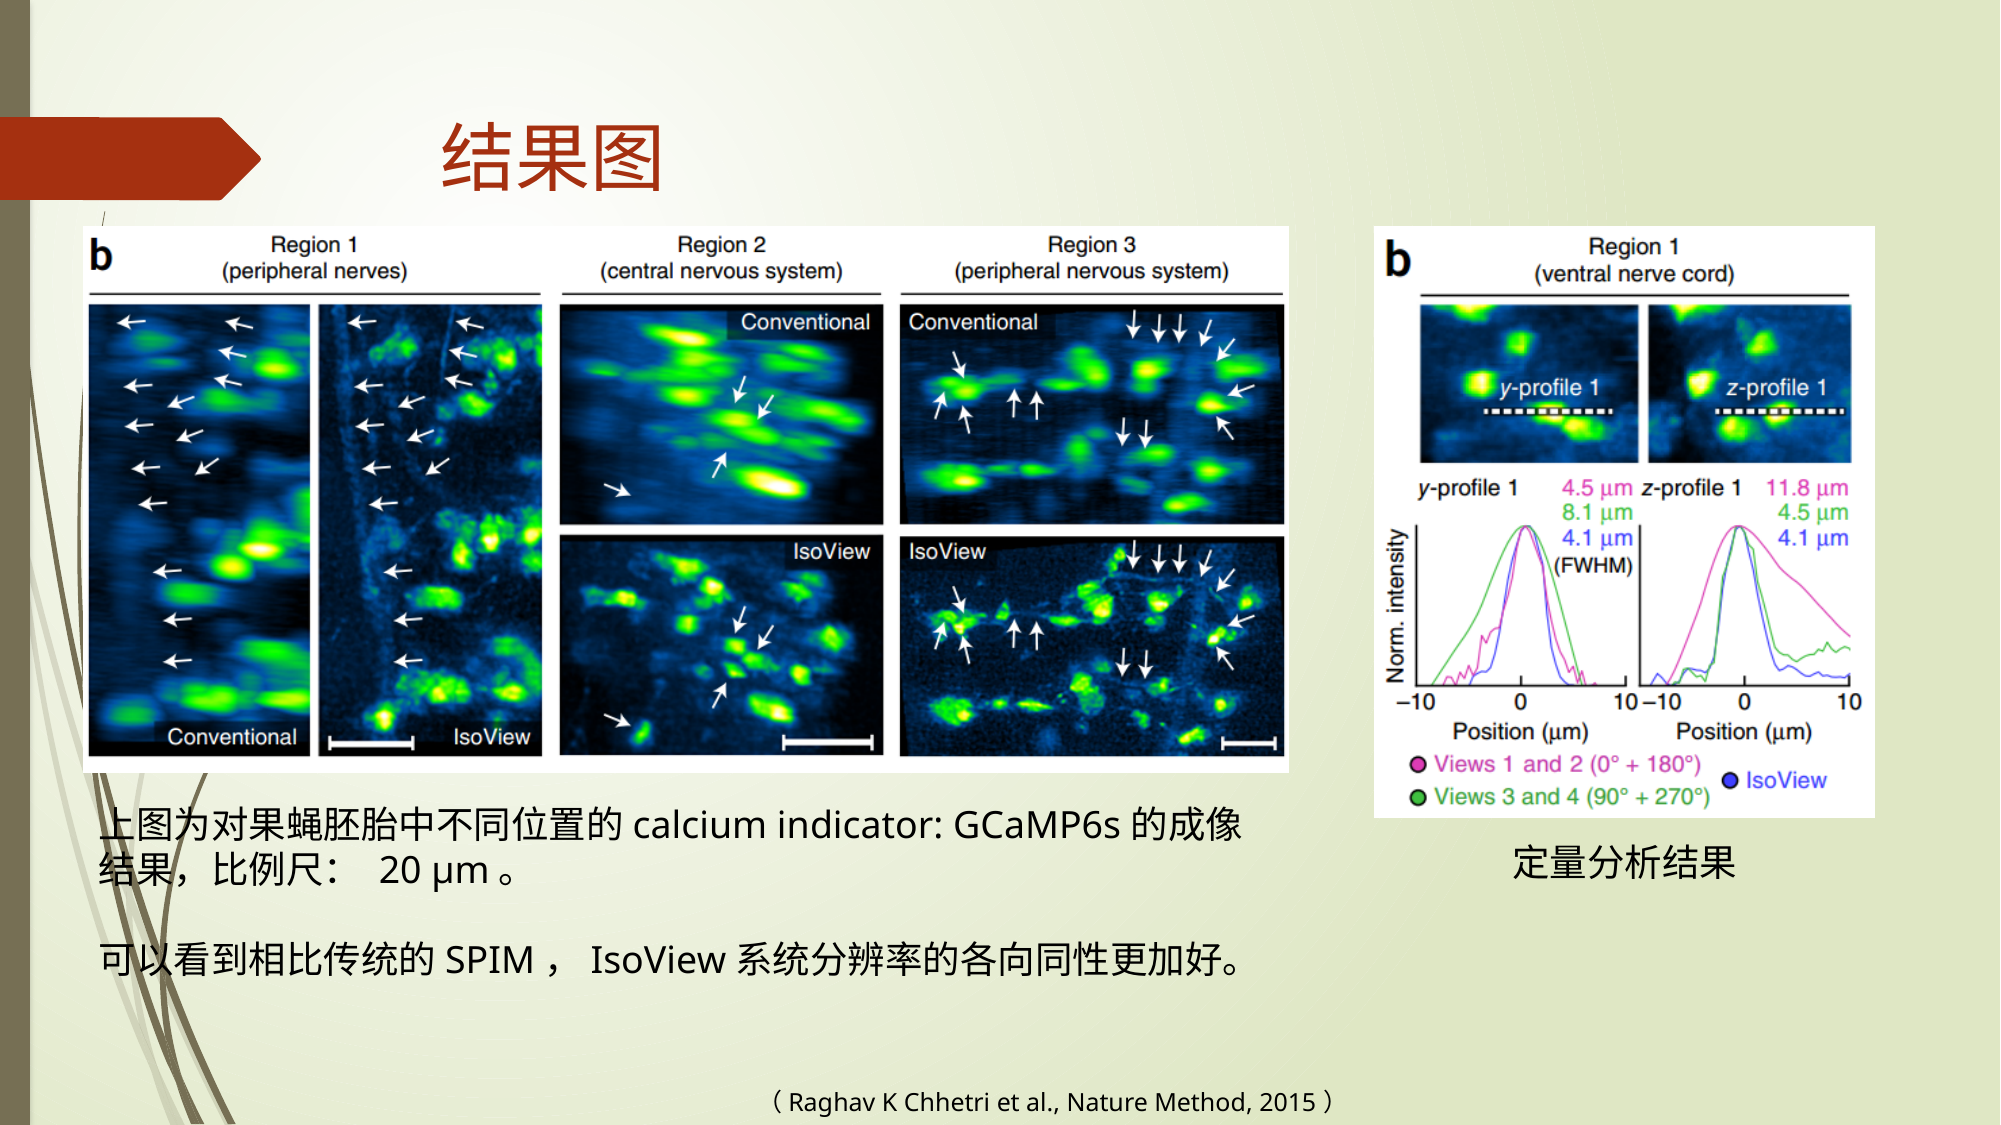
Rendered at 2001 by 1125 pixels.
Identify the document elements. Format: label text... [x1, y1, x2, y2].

picture [1374, 225, 1876, 818]
picture [83, 225, 1289, 773]
text_box 上图为对果蝇胚胎中不同位置的calcium indicator: GCaMP6s的成像结果，比例尺： 20 μm。 可以看到相比传统的SPIM，IsoView系统分辨率的各向同性更加好。 [83, 793, 1270, 989]
title 结果图 [425, 102, 1888, 227]
text_box （Raghav K Chhetri et al., Nature Method, 2015） [742, 1079, 1363, 1125]
text_box 定量分析结果 [1497, 831, 1752, 892]
